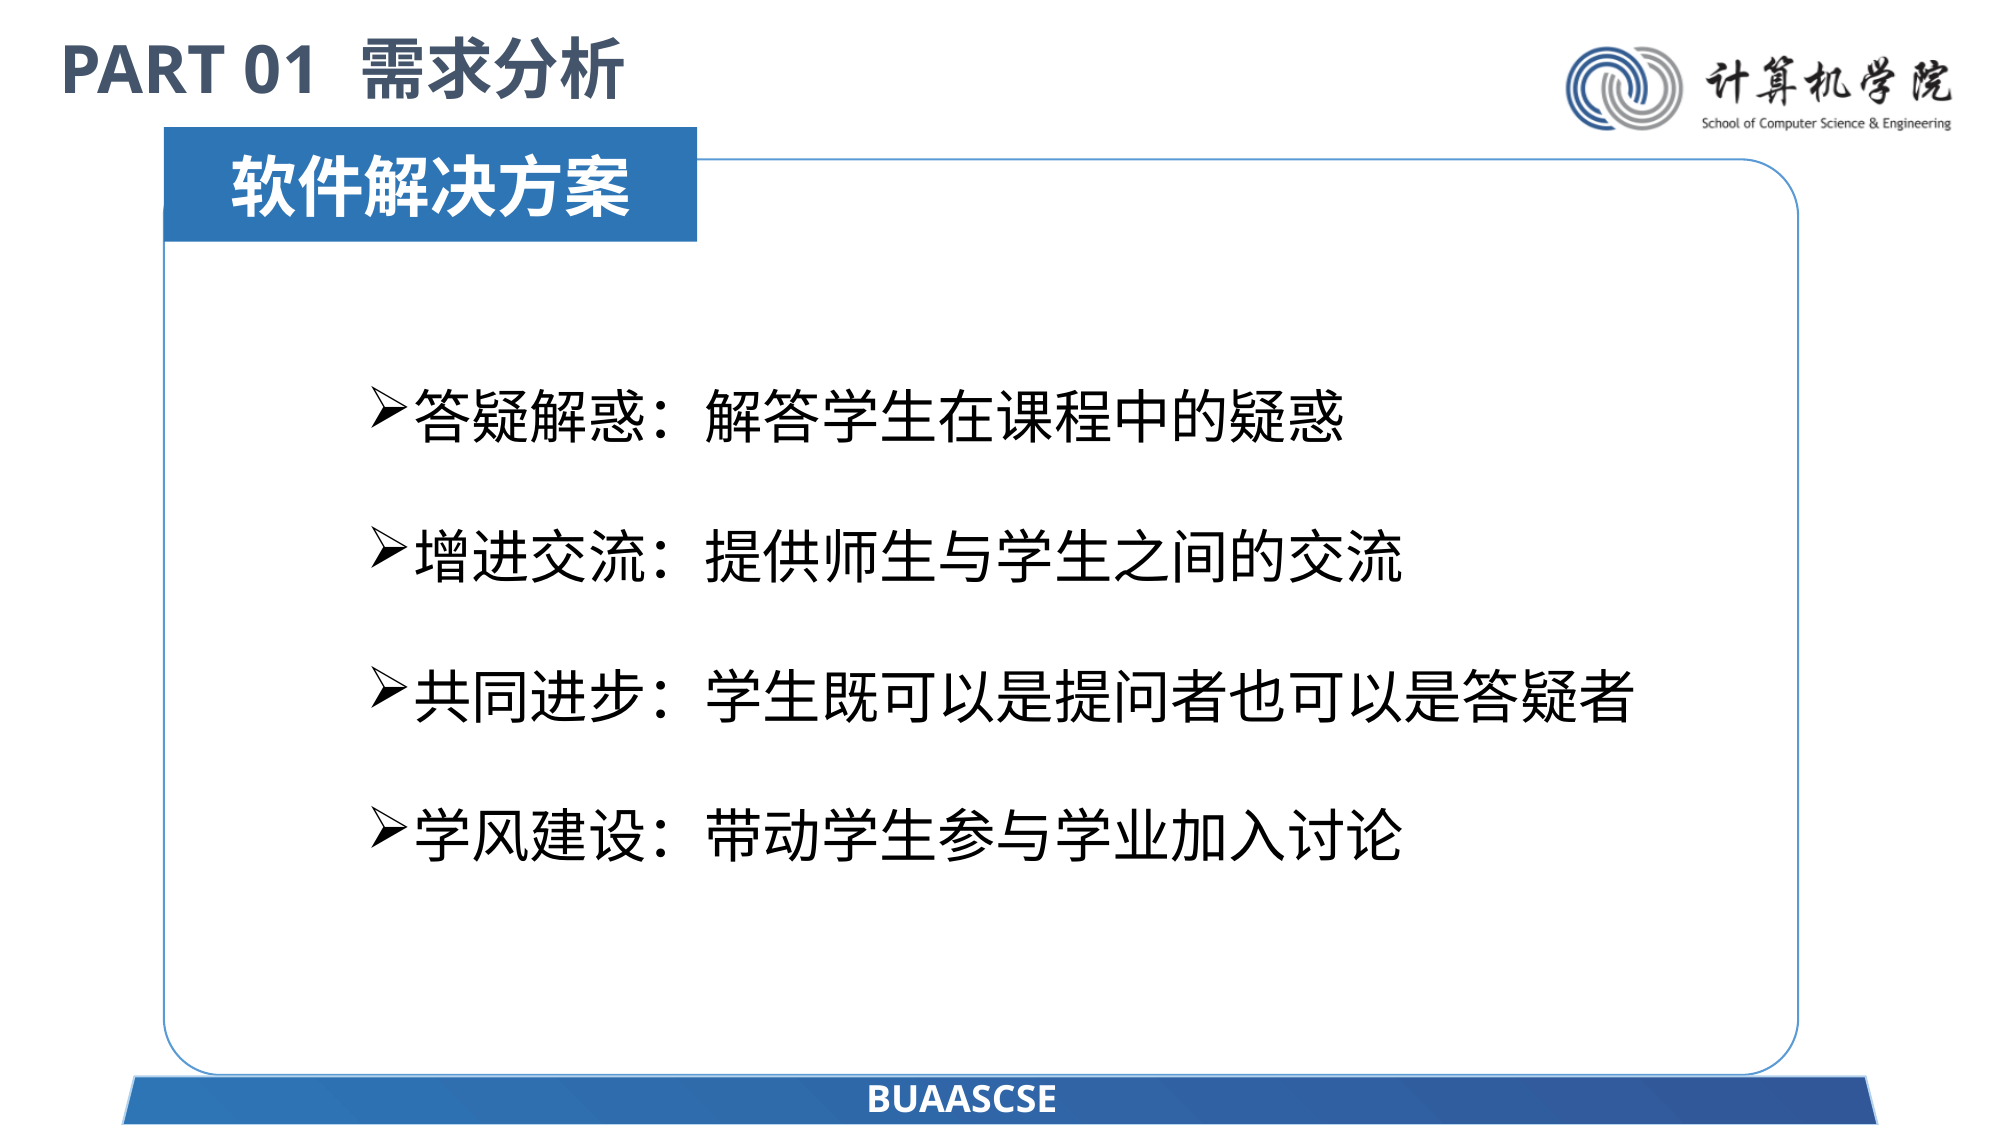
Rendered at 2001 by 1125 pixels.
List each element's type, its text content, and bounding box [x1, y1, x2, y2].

text_box PART 01 需求分析 [44, 19, 908, 115]
text_box [1149, 1075, 1879, 1125]
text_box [163, 127, 1799, 1075]
text_box BUAASCSE [851, 1075, 1149, 1125]
text_box [121, 1075, 851, 1125]
picture [1556, 39, 1963, 140]
